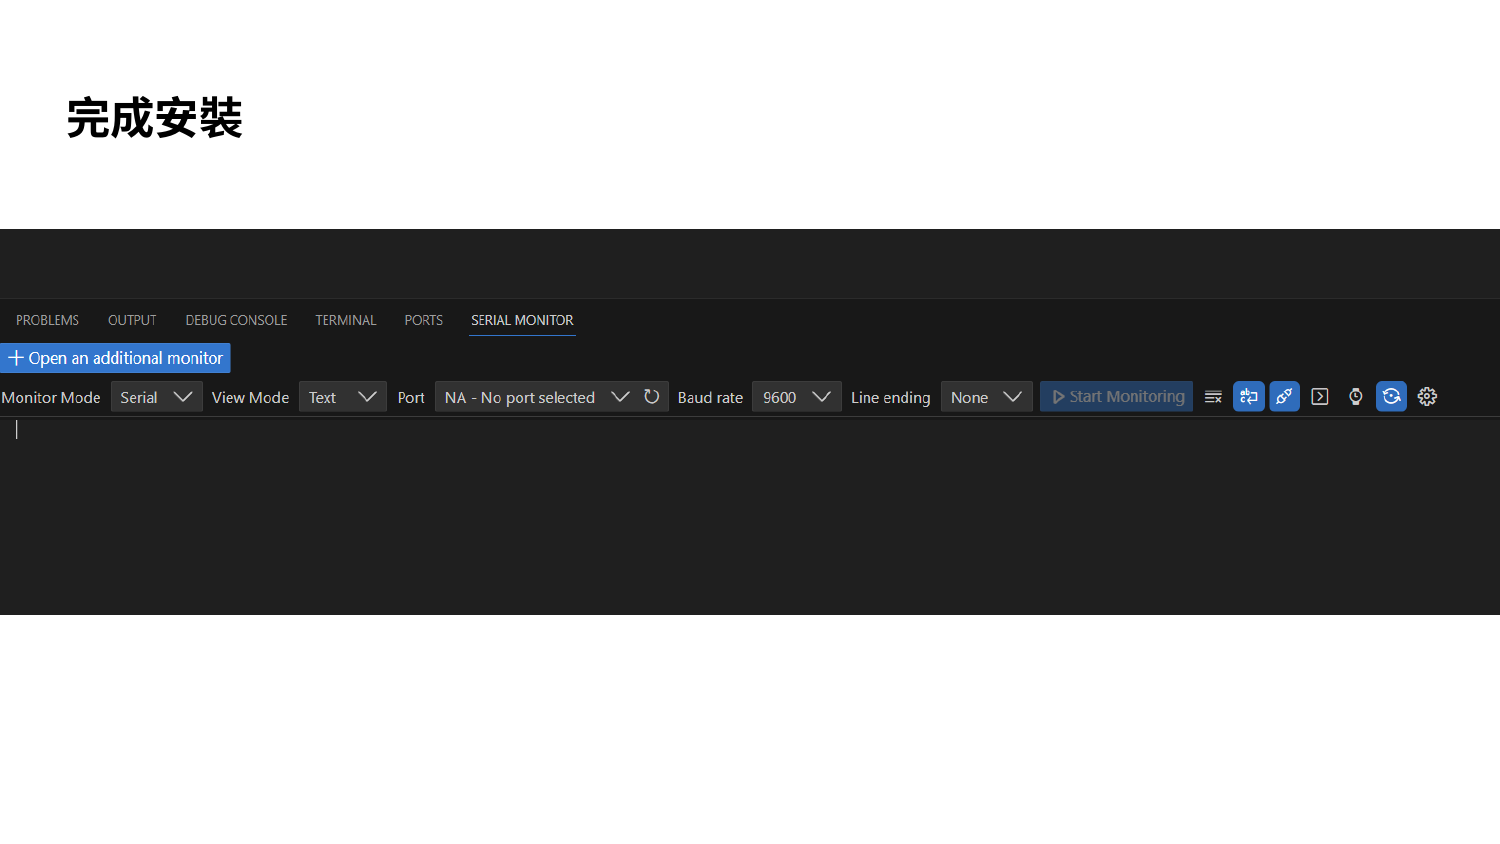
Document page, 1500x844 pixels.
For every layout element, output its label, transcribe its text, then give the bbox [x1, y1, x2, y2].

text_box 完成安裝 [51, 64, 1449, 158]
picture [0, 229, 1500, 615]
